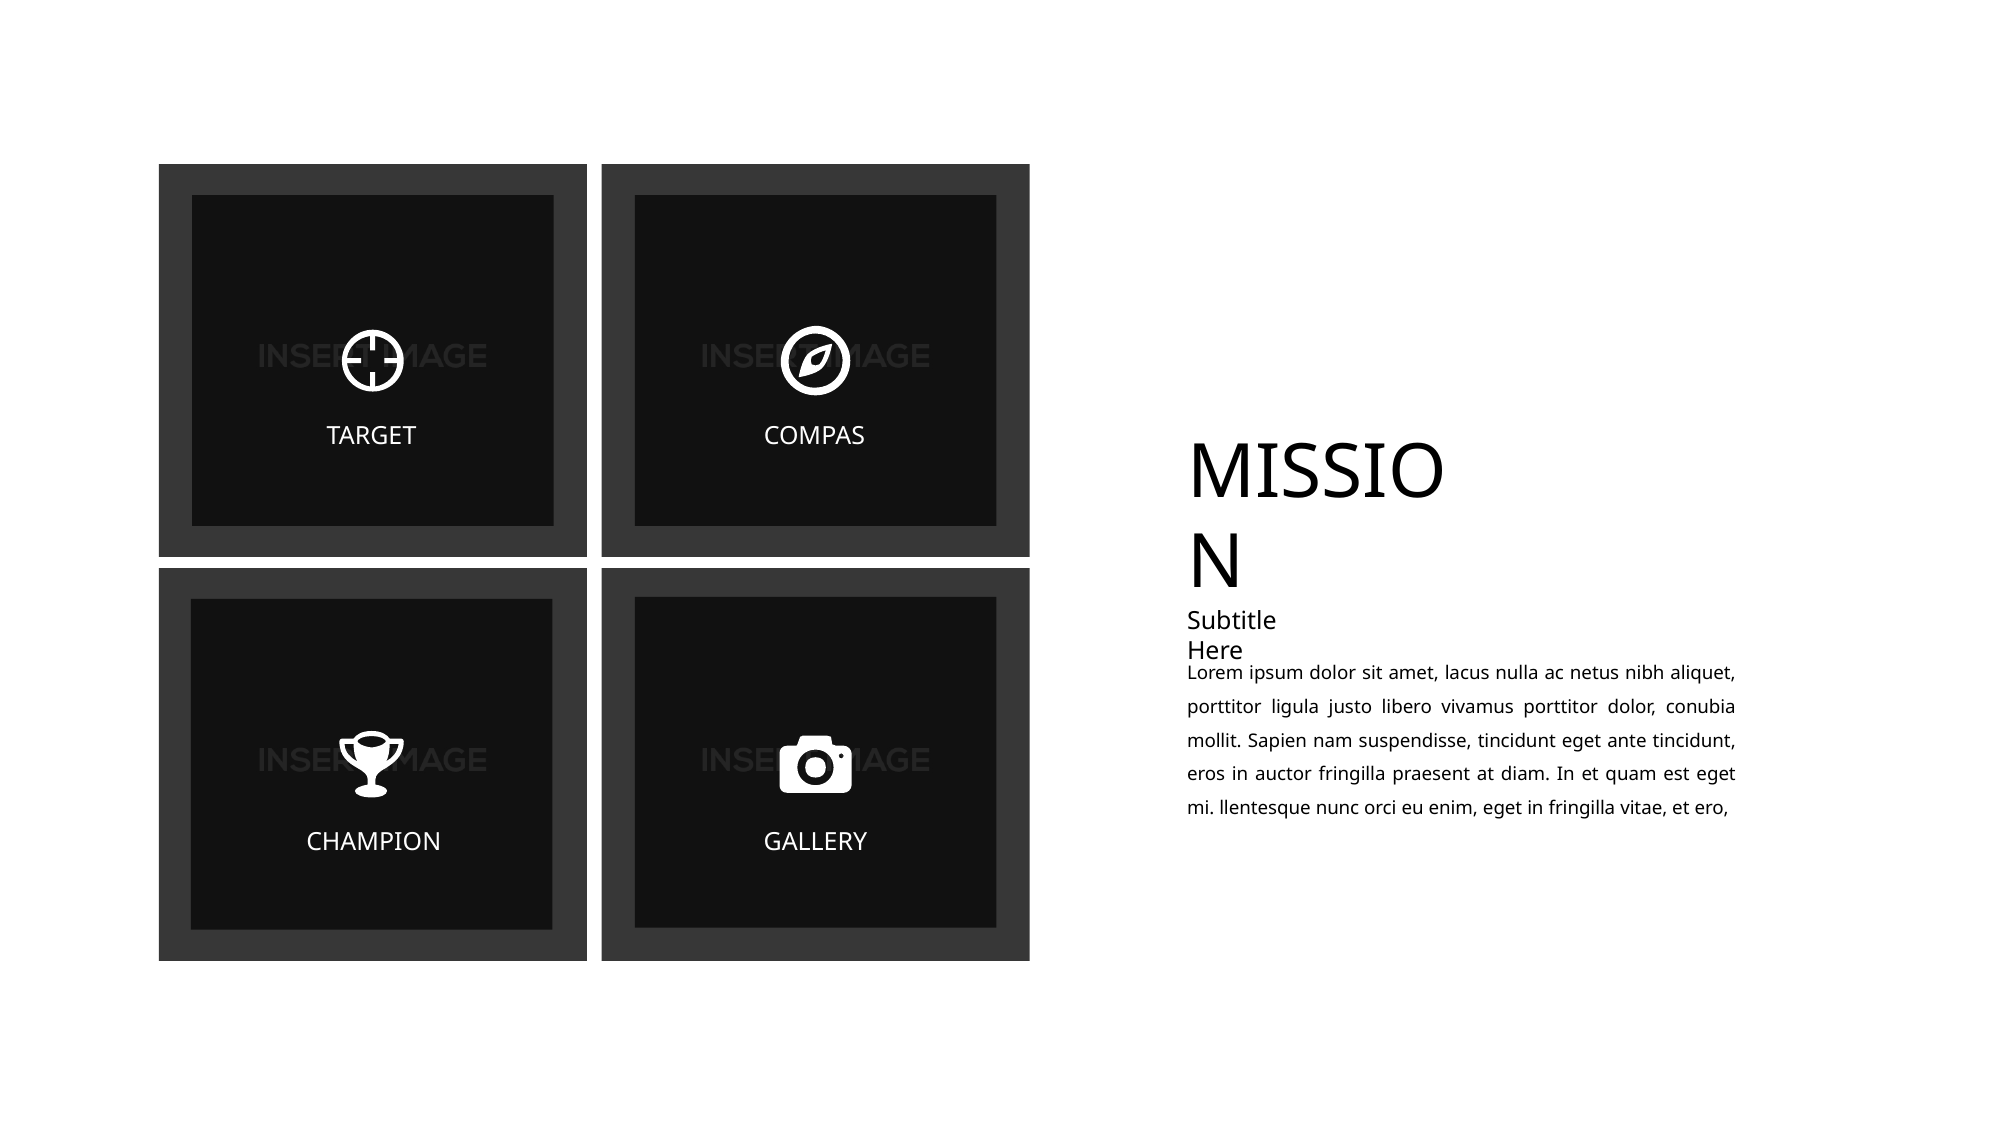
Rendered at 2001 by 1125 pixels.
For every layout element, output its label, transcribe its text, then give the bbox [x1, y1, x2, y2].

text_box Subtitle Here [1172, 596, 1343, 672]
picture [158, 568, 587, 961]
picture [601, 568, 1030, 961]
picture [601, 164, 1030, 557]
picture [158, 164, 587, 557]
text_box MISSION [1172, 415, 1464, 610]
text_box Lorem ipsum dolor sit amet, lacus nulla ac netus nibh aliquet, porttitor ligula justo libero vivamus porttitor dolor, conubia mollit. Sapien nam suspendisse, tincidunt eget ante tincidunt, eros in auctor fringilla praesent at diam. In et quam est eget mi. llentesque nunc orci eu enim, eget in fringilla vitae, et ero, [1172, 642, 1750, 826]
